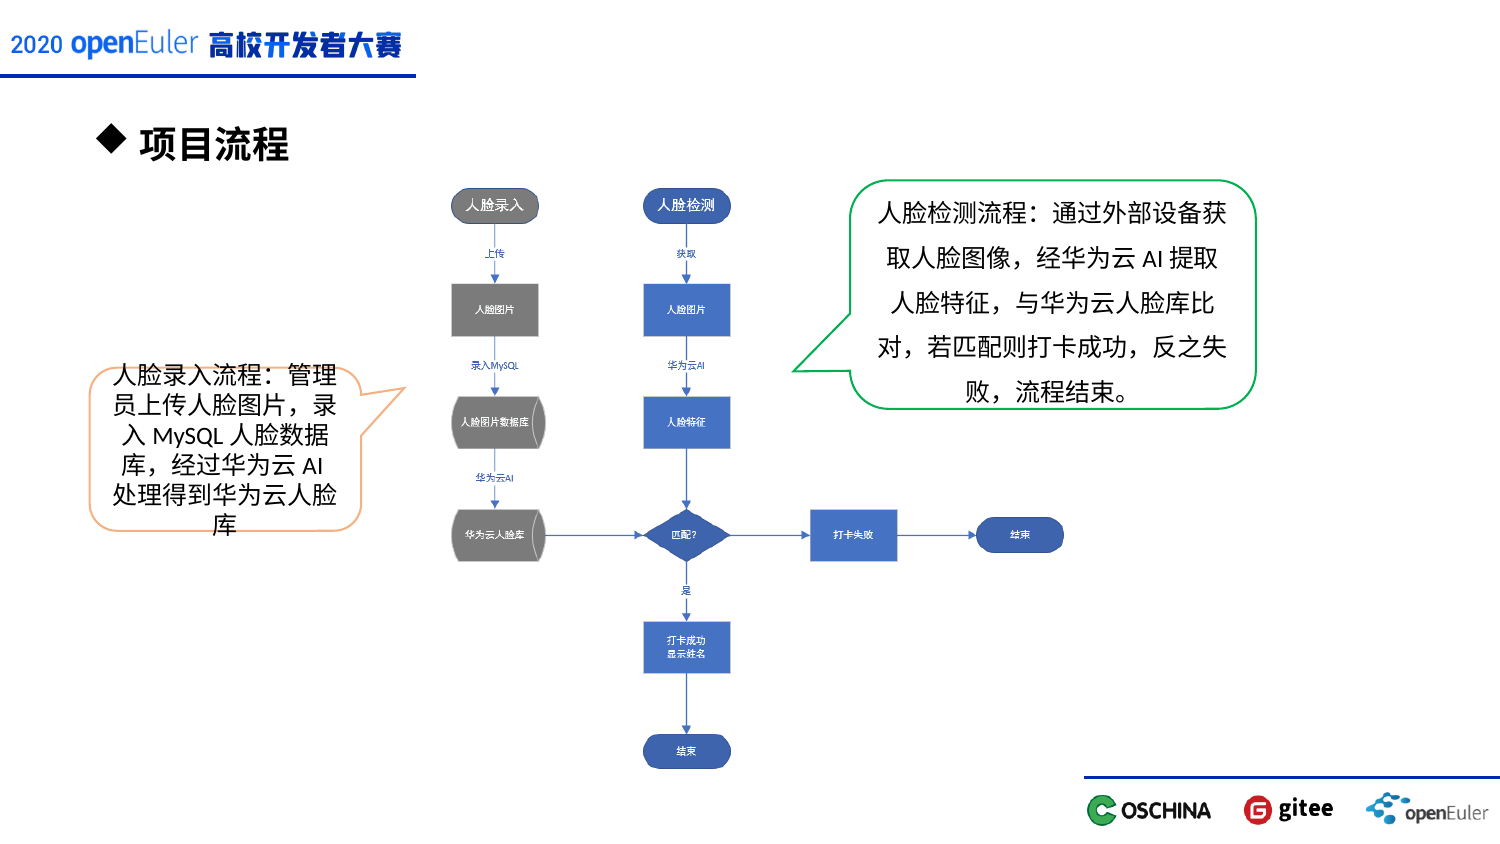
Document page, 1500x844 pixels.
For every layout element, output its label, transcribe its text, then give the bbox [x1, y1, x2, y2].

text_box 人脸录入流程：管理员上传人脸图片，录入MySQL人脸数据库，经过华为云AI处理得到华为云人脸库 [88, 366, 396, 532]
text_box 人脸检测流程：通过外部设备获取人脸图像，经华为云AI提取人脸特征，与华为云人脸库比对，若匹配则打卡成功，反之失败，流程结束。 [1084, 179, 1257, 410]
picture [396, 163, 1500, 828]
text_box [10, 28, 401, 60]
text_box 项目流程 [78, 114, 581, 174]
